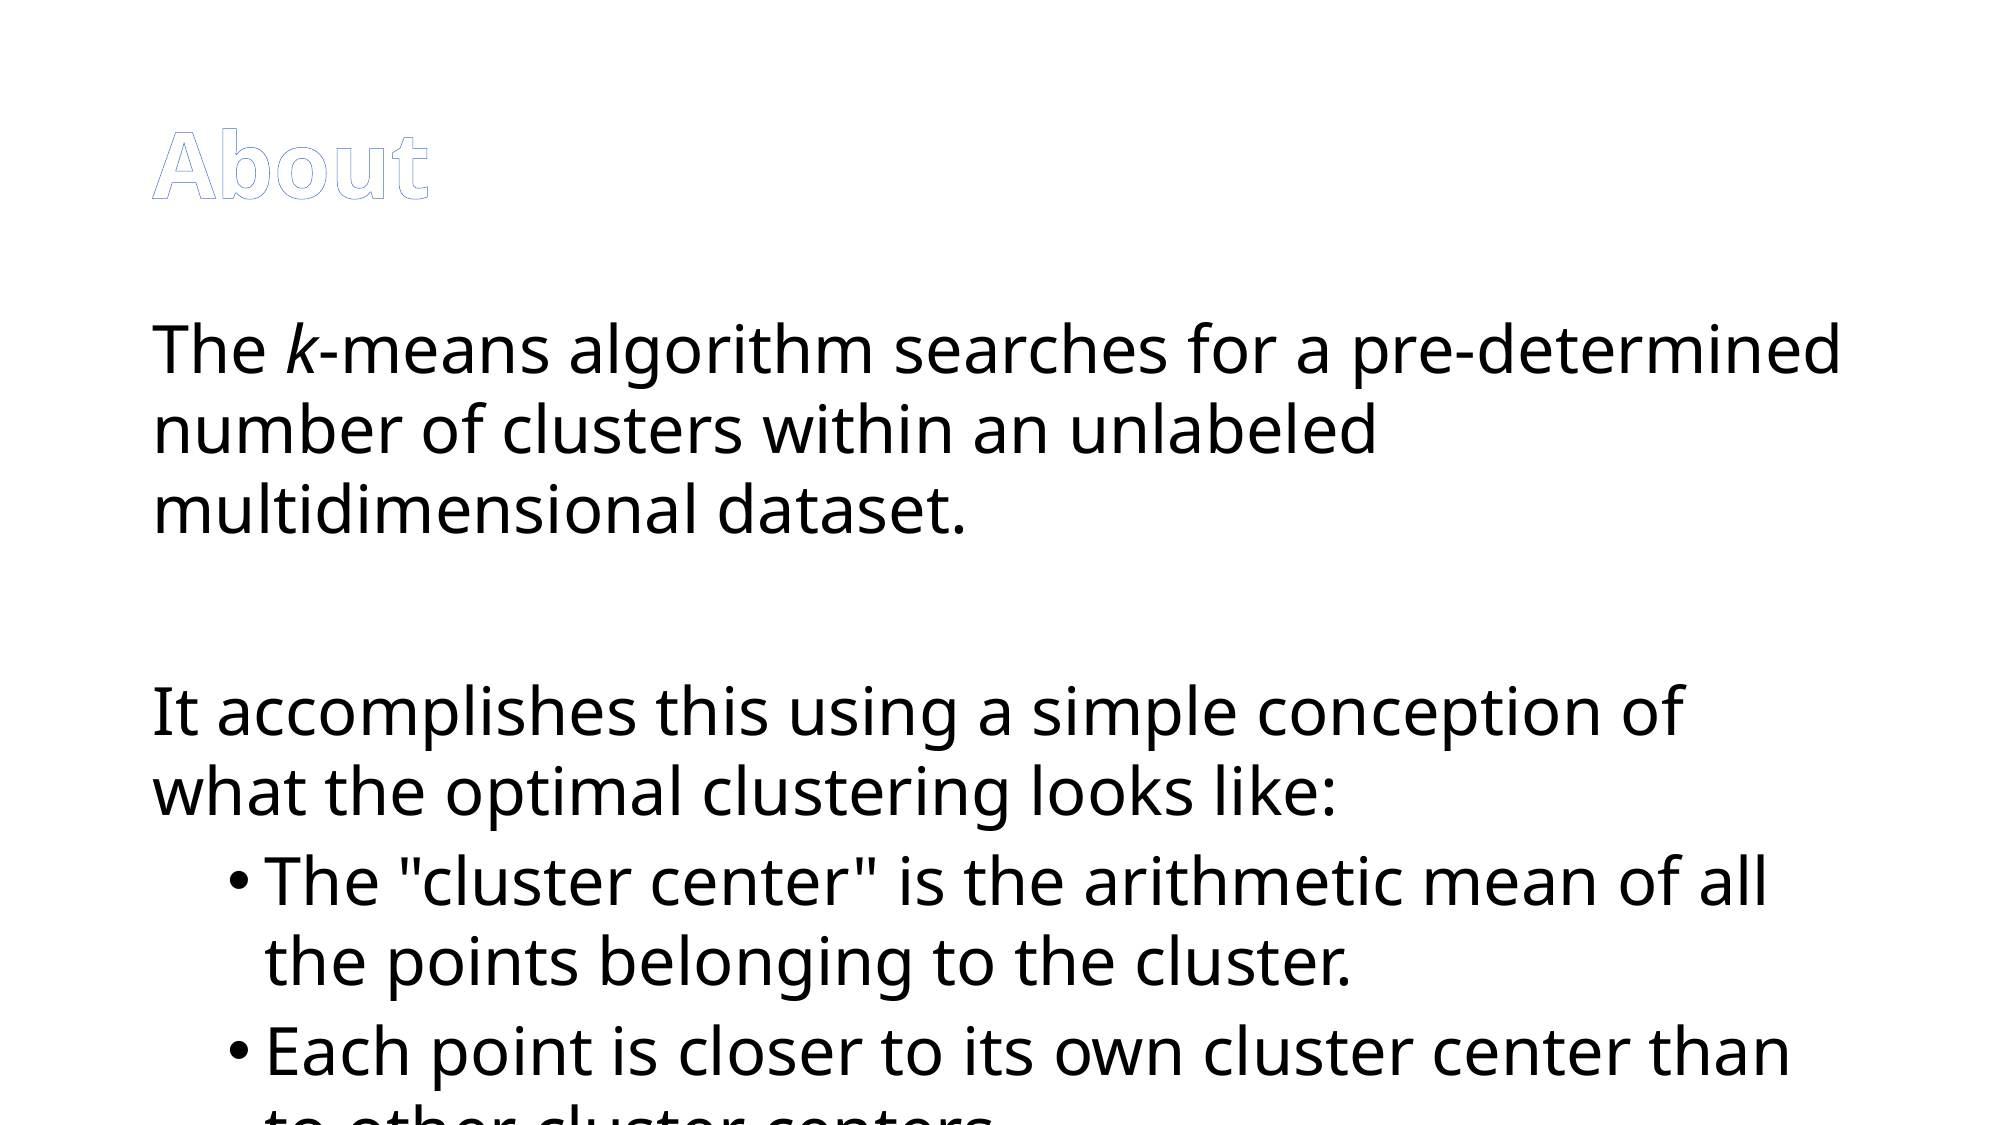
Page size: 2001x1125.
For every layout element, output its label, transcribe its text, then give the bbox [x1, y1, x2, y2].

list The k-means algorithm searches for a pre-determined number of clusters within an unlabeled multidimensional dataset. It accomplishes this using a simple conception of what the optimal clustering looks like: The "cluster center" is the arithmetic mean of all the points belonging to the cluster. Each point is closer to its own cluster center than to other cluster centers. [137, 299, 1863, 1014]
title About [137, 59, 1863, 278]
